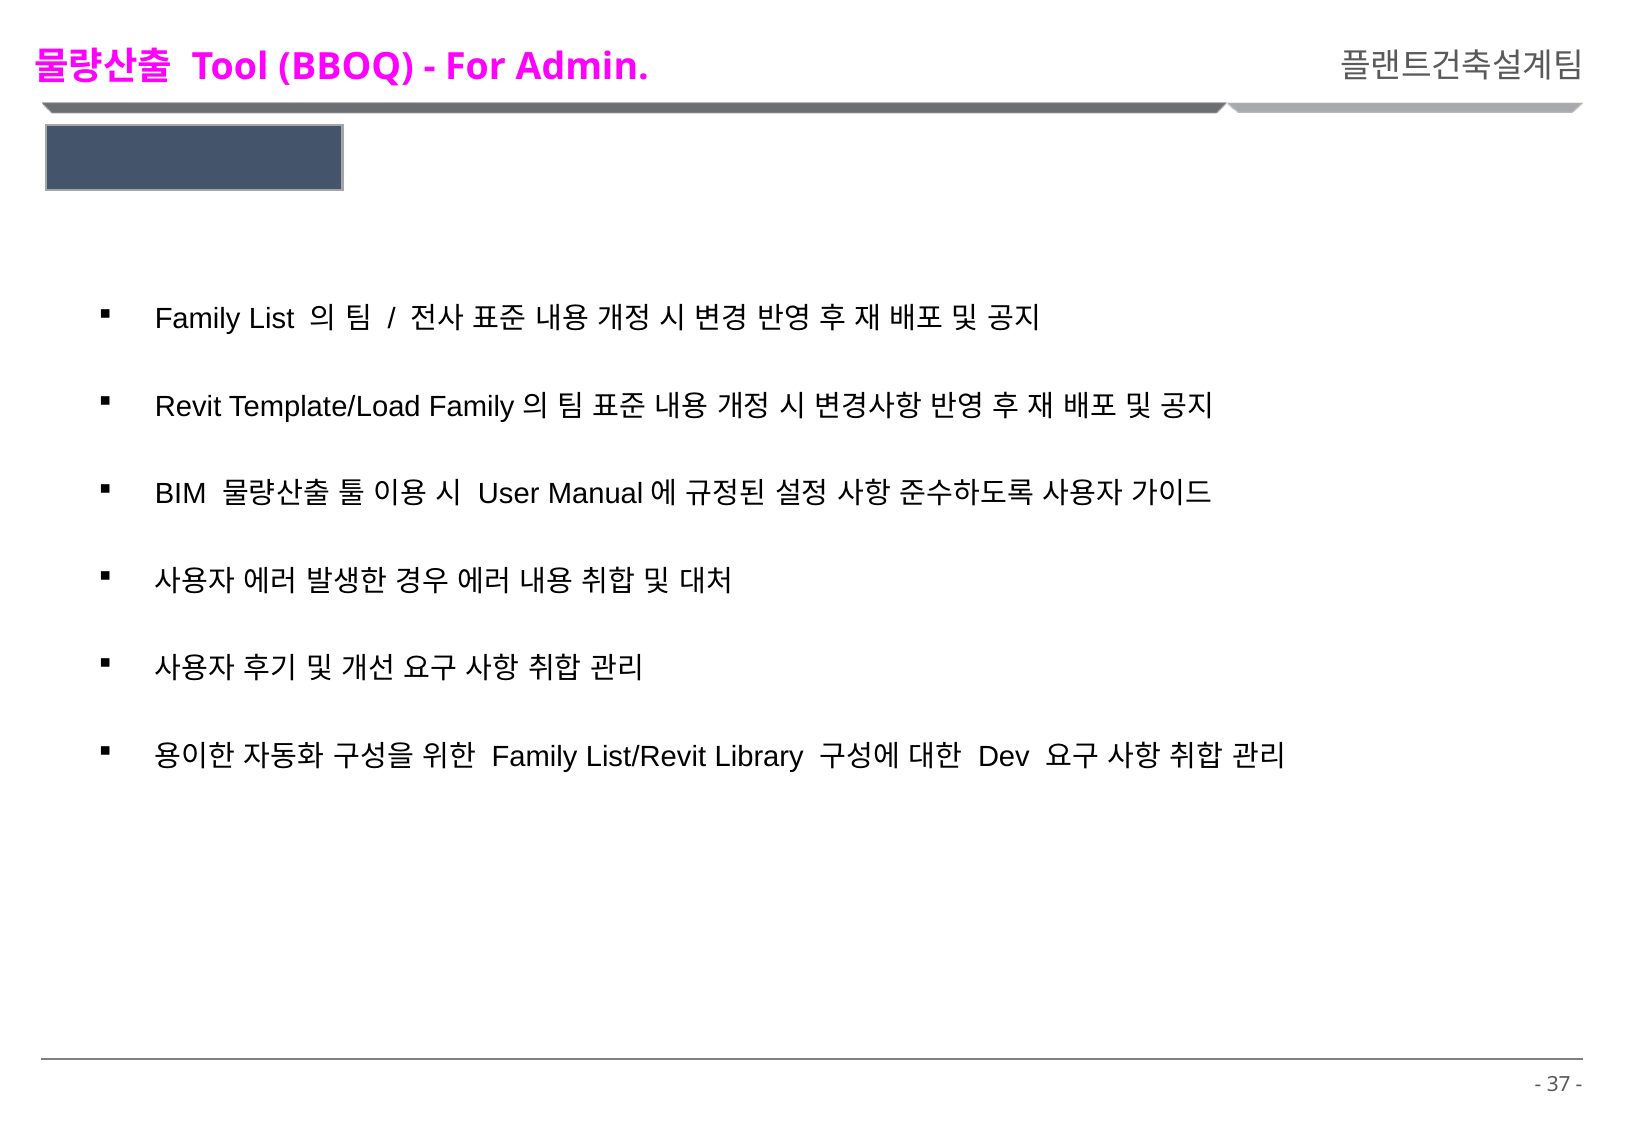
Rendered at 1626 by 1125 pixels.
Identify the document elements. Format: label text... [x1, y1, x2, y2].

text_box 2. Admin.’s Role [45, 124, 344, 191]
text_box 플랜트건축설계팀 [1339, 43, 1584, 84]
text_box 물량산출 Tool (BBOQ) - For Admin. [19, 34, 665, 95]
picture [42, 102, 1583, 114]
text_box Family List 의 팀 / 전사 표준 내용 개정 시 변경 반영 후 재 배포 및 공지 Revit Template/Load Family의 팀 표준 내용 개정 시 변경사항 반영 후 재 배포 및 공지 BIM 물량산출 툴 이용 시 User Manual에 규정된 설정 사항 준수하도록 사용자 가이드 사용자 에러 발생한 경우 에러 내용 취합 및 대처 사용자 후기 및 개선 요구 사항 취합 관리 용이한 자동화 구성을 위한 Family List/Revit Library 구성에 대한 Dev 요구 사항 취합 관리 [8, 240, 1617, 780]
